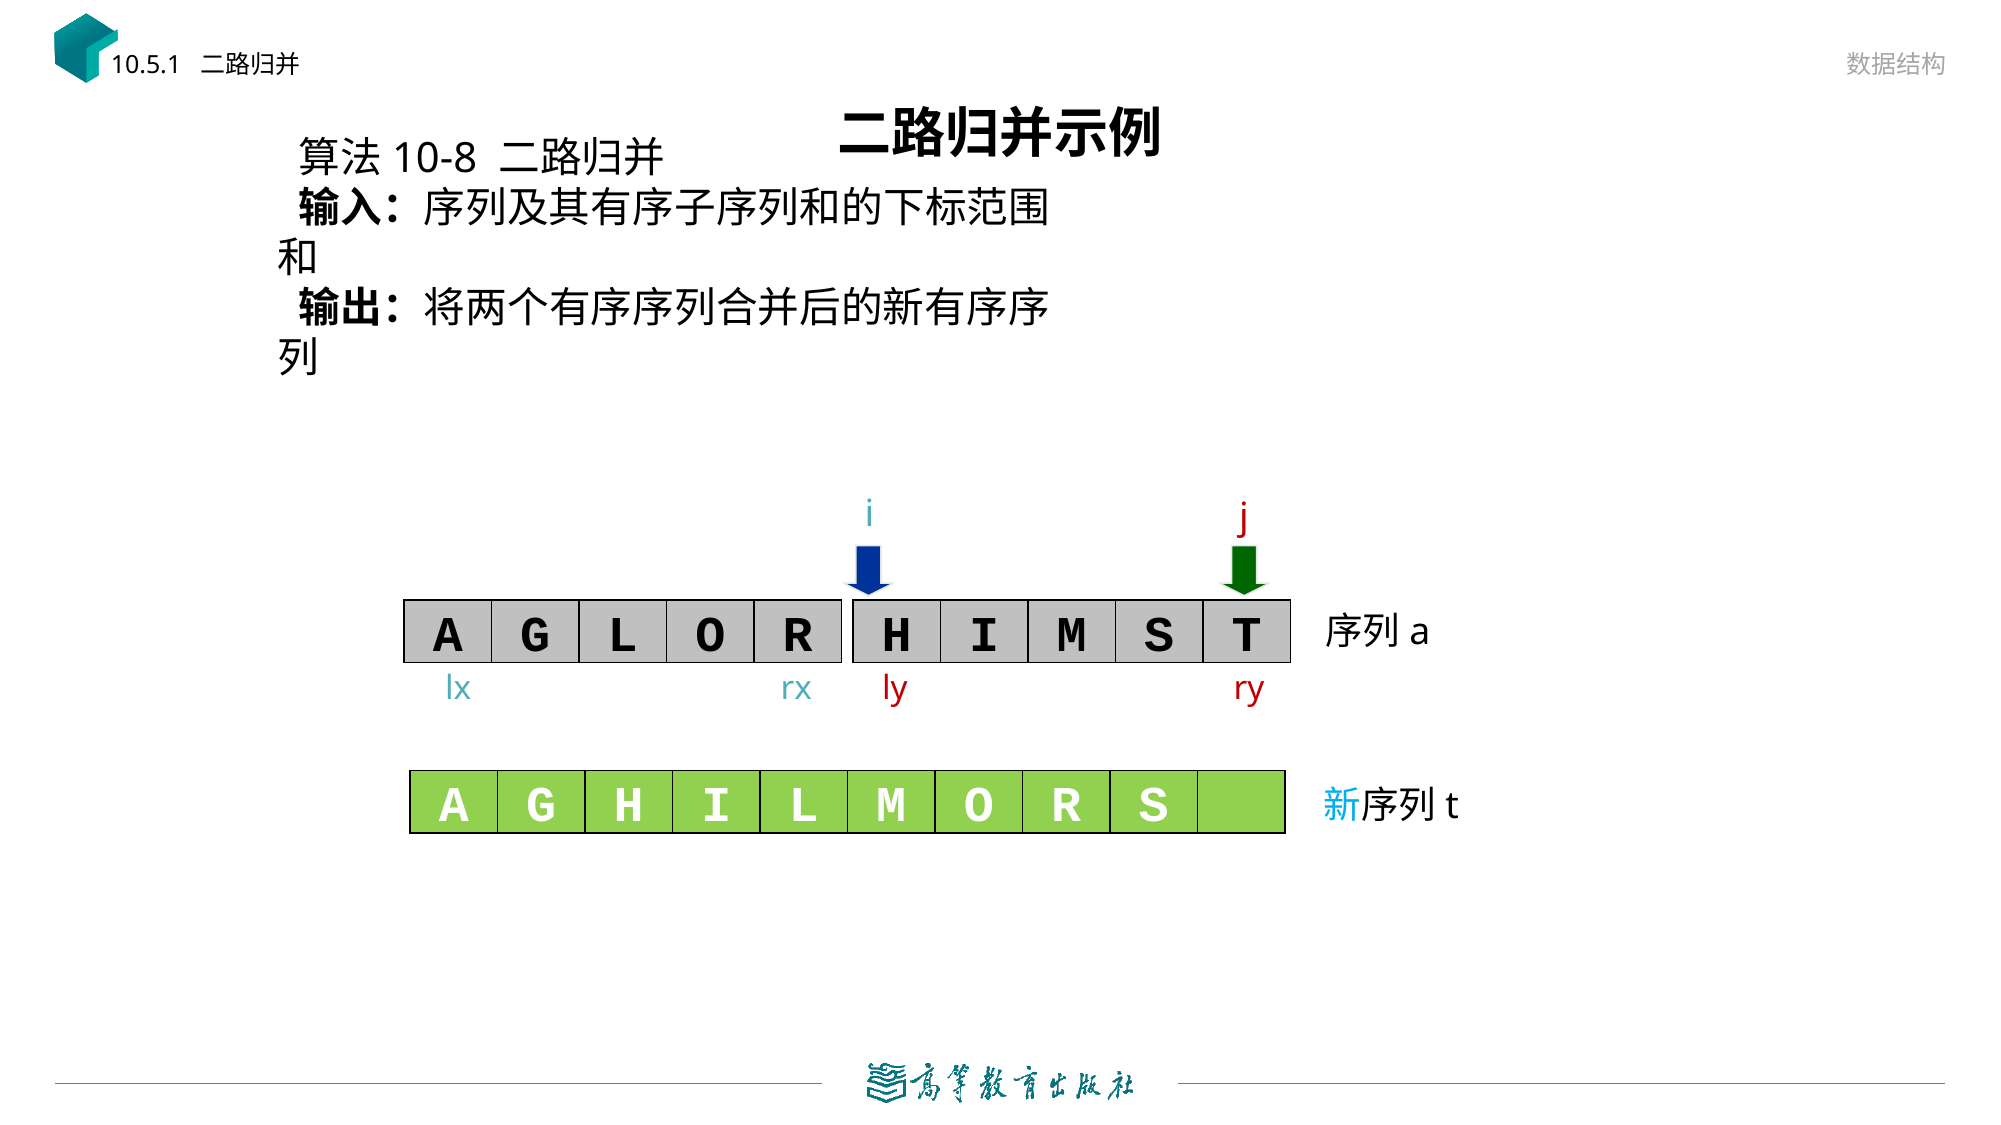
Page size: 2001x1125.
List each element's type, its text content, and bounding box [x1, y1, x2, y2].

text_box R [1022, 770, 1109, 833]
text_box [1197, 770, 1285, 833]
text_box M [847, 770, 934, 833]
text_box ry [1218, 663, 1280, 715]
list 数据结构 [1115, 32, 1962, 86]
title 二路归并示例 [137, 92, 1863, 178]
text_box lx [430, 663, 487, 715]
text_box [852, 599, 1291, 663]
text_box S [1109, 770, 1197, 833]
text_box H [584, 770, 672, 833]
text_box A [409, 770, 498, 833]
picture [867, 1063, 1133, 1103]
text_box ly [867, 663, 923, 715]
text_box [843, 481, 894, 596]
text_box 序列a [1310, 599, 1446, 660]
text_box 新序列t [1309, 774, 1474, 834]
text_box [404, 599, 842, 663]
text_box rx [765, 663, 827, 715]
subtitle 10.5.1 二路归并 [95, 44, 894, 99]
text_box O [934, 770, 1022, 833]
text_box L [759, 770, 847, 833]
text_box I [672, 770, 759, 833]
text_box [1219, 484, 1270, 596]
text_box G [498, 770, 584, 833]
